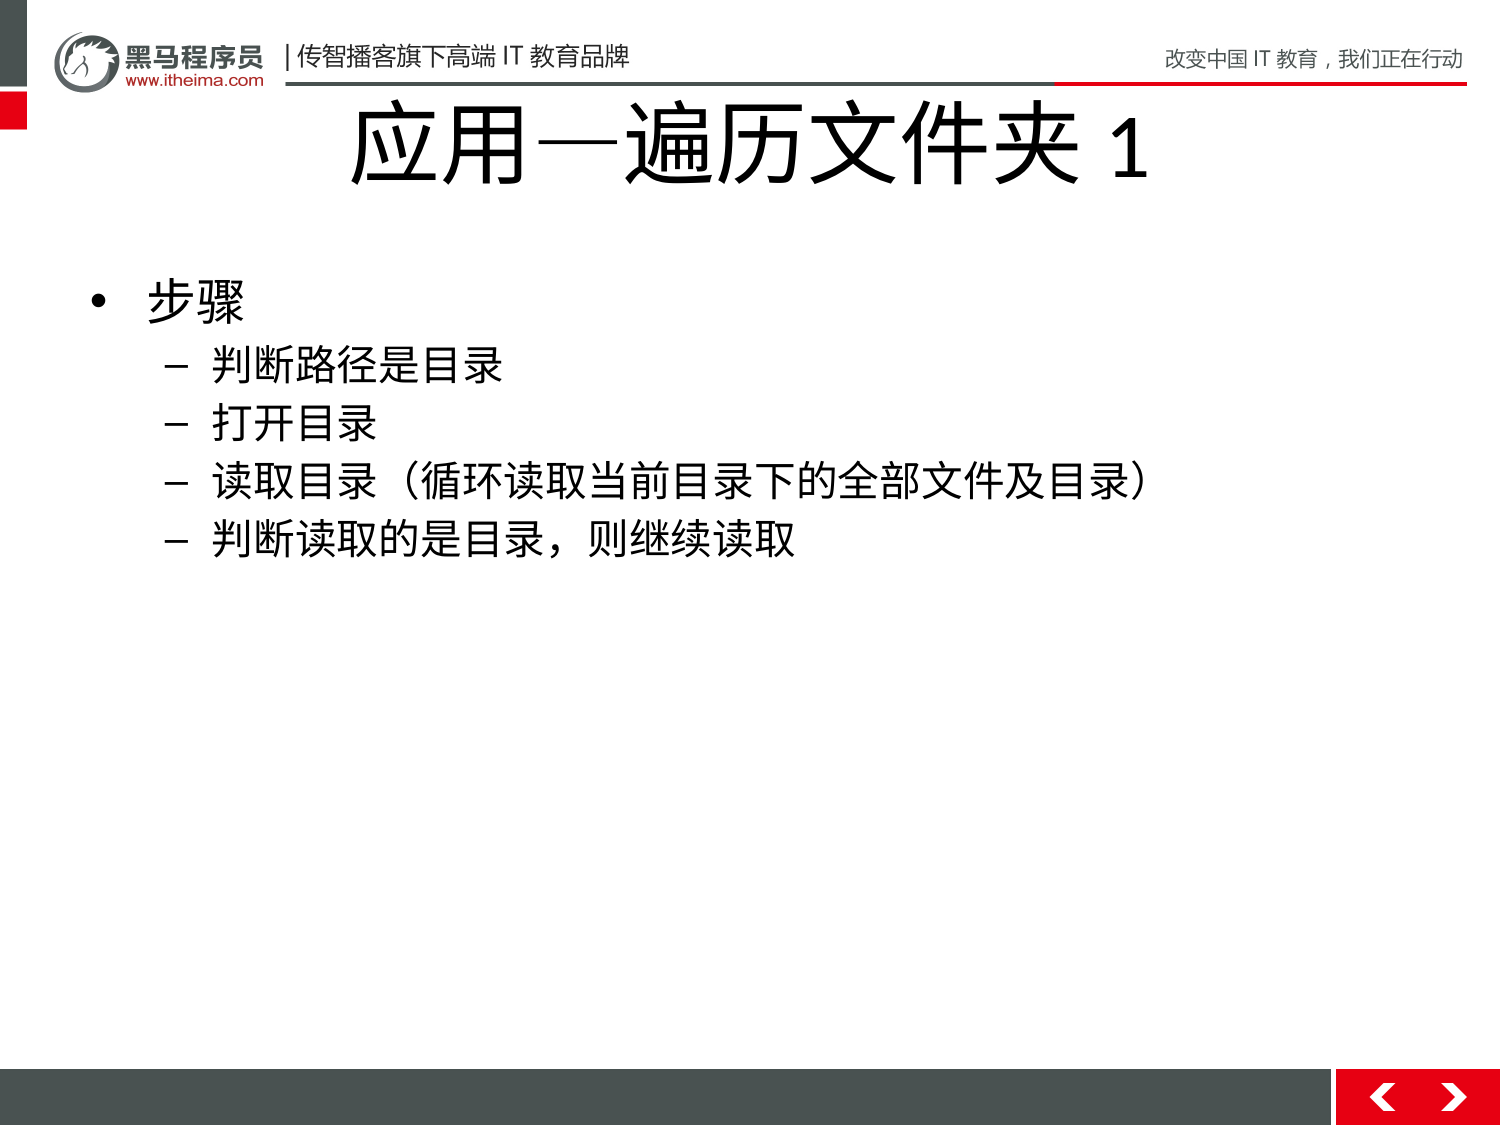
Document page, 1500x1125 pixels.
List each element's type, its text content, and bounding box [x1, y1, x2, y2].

title 应用—遍历文件夹1 [75, 78, 1425, 266]
picture [0, 0, 1500, 1125]
list 步骤 判断路径是目录 打开目录 读取目录（循环读取当前目录下的全部文件及目录） 判断读取的是目录，则继续读取 [75, 266, 1425, 1005]
